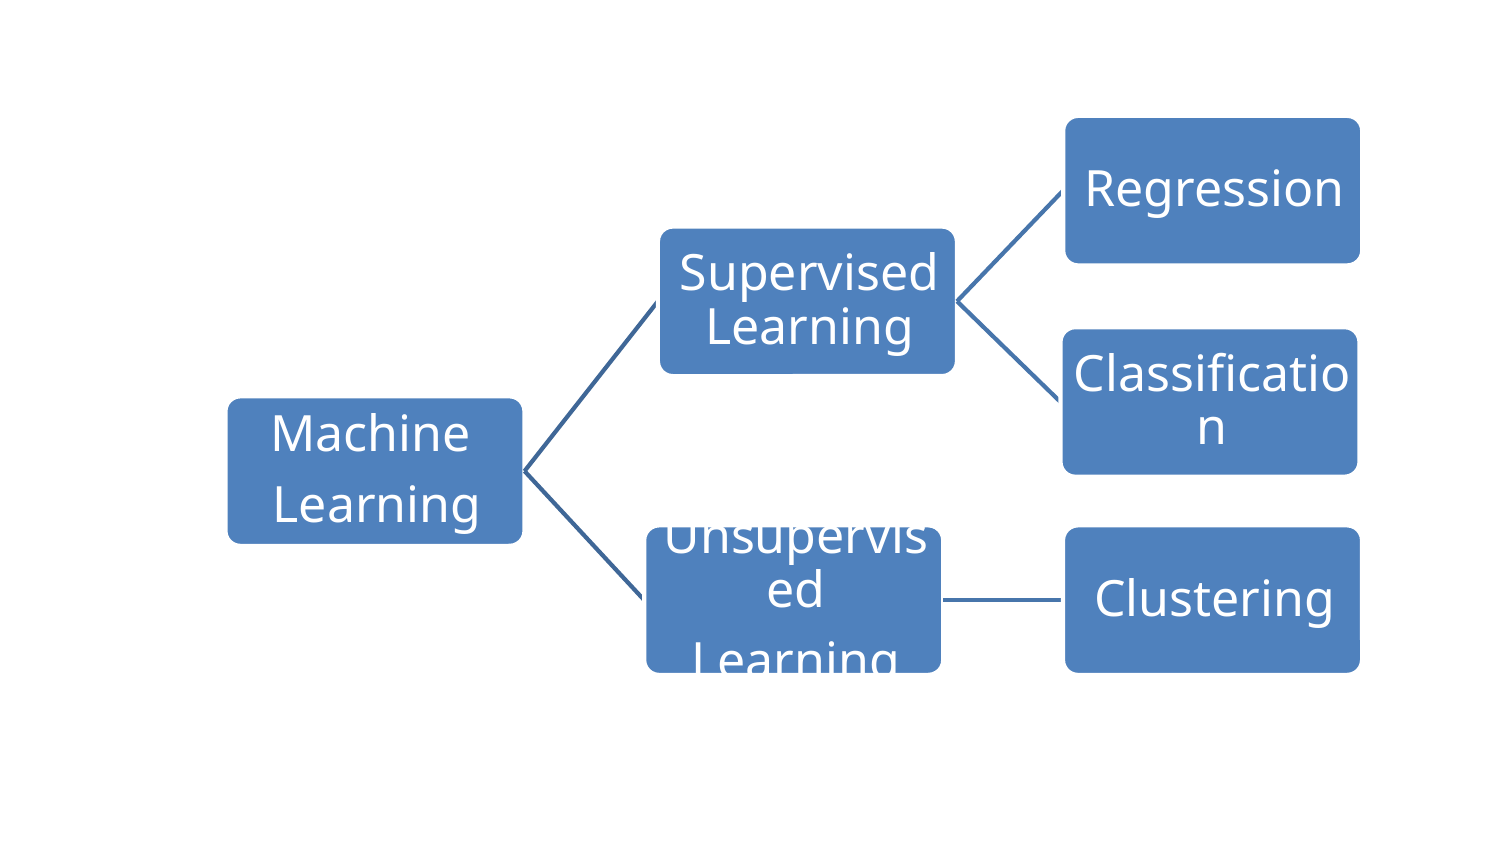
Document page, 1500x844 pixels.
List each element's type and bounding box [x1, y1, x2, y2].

text_box [224, 109, 1363, 748]
